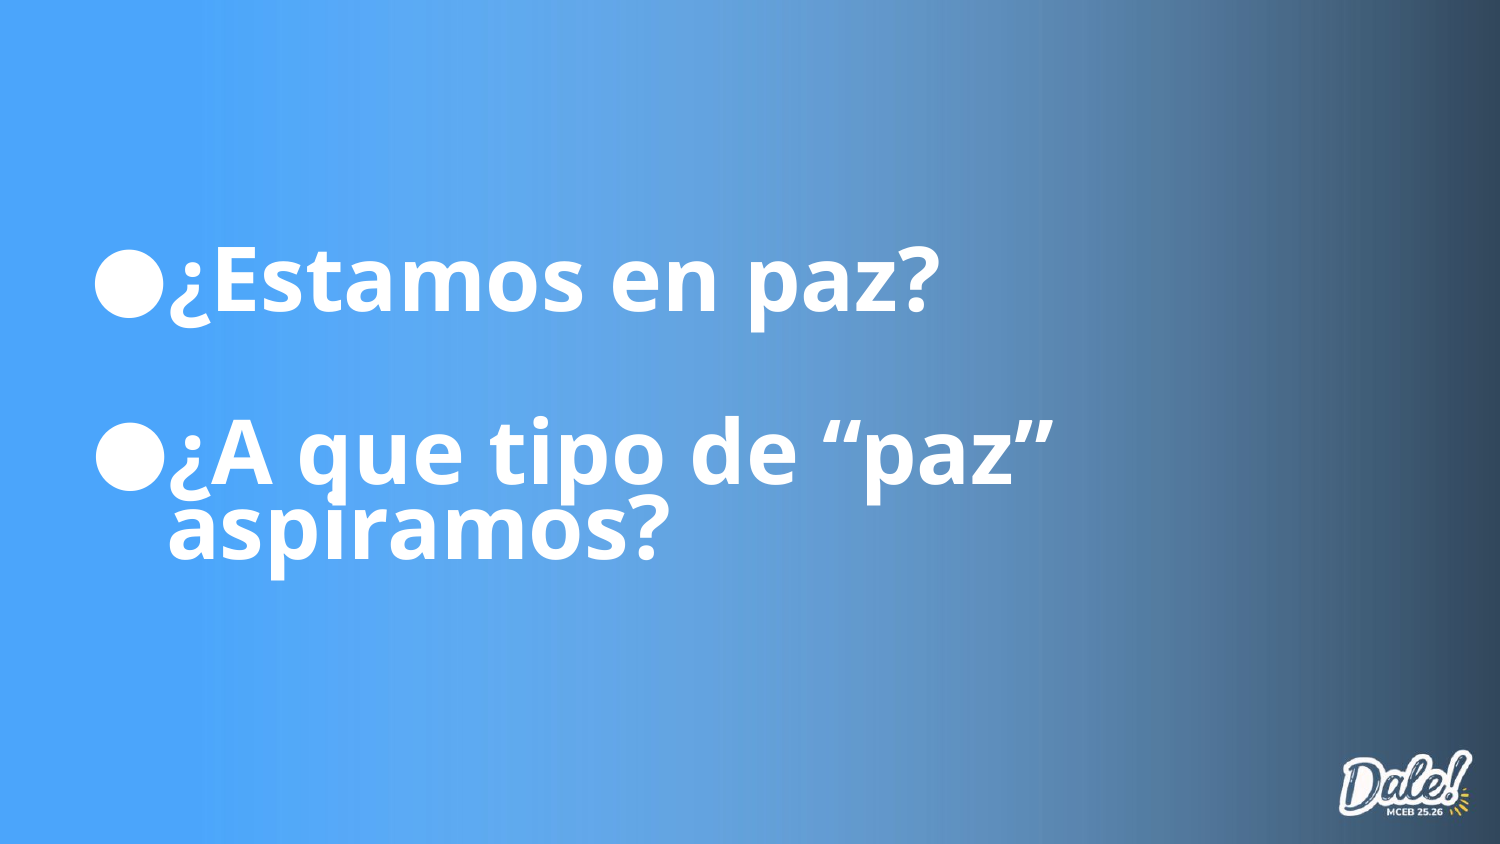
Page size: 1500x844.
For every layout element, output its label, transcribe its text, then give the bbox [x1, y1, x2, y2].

text_box ¿A que tipo de “paz” aspiramos? [76, 409, 1500, 590]
text_box ¿Estamos en paz? [76, 236, 1500, 409]
picture [0, 0, 1500, 844]
